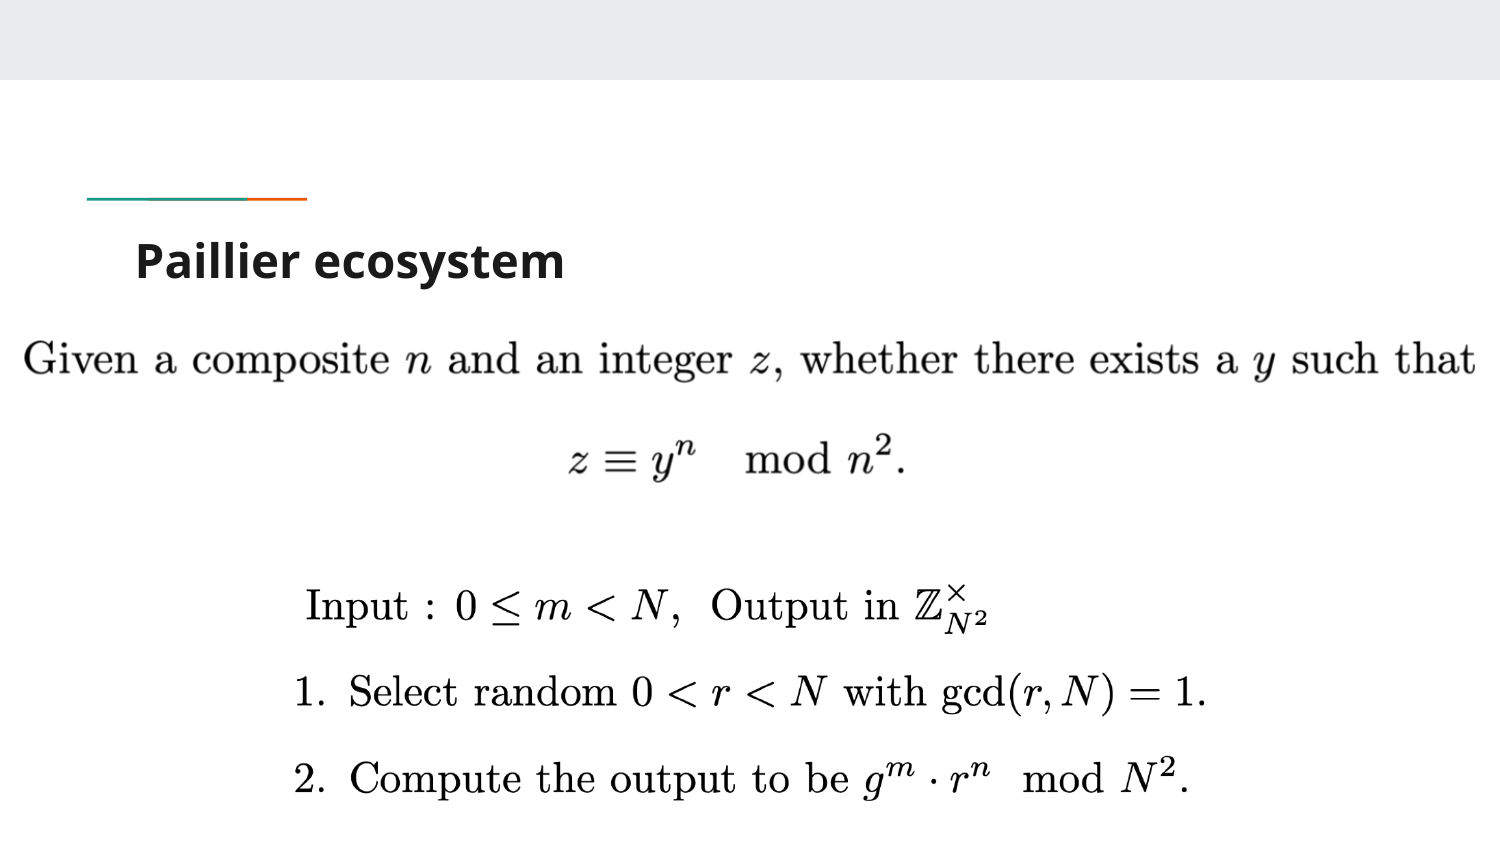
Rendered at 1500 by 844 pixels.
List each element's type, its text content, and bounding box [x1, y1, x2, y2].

picture [295, 583, 1205, 801]
picture [24, 340, 1476, 484]
title Paillier ecosystem [119, 216, 1381, 305]
